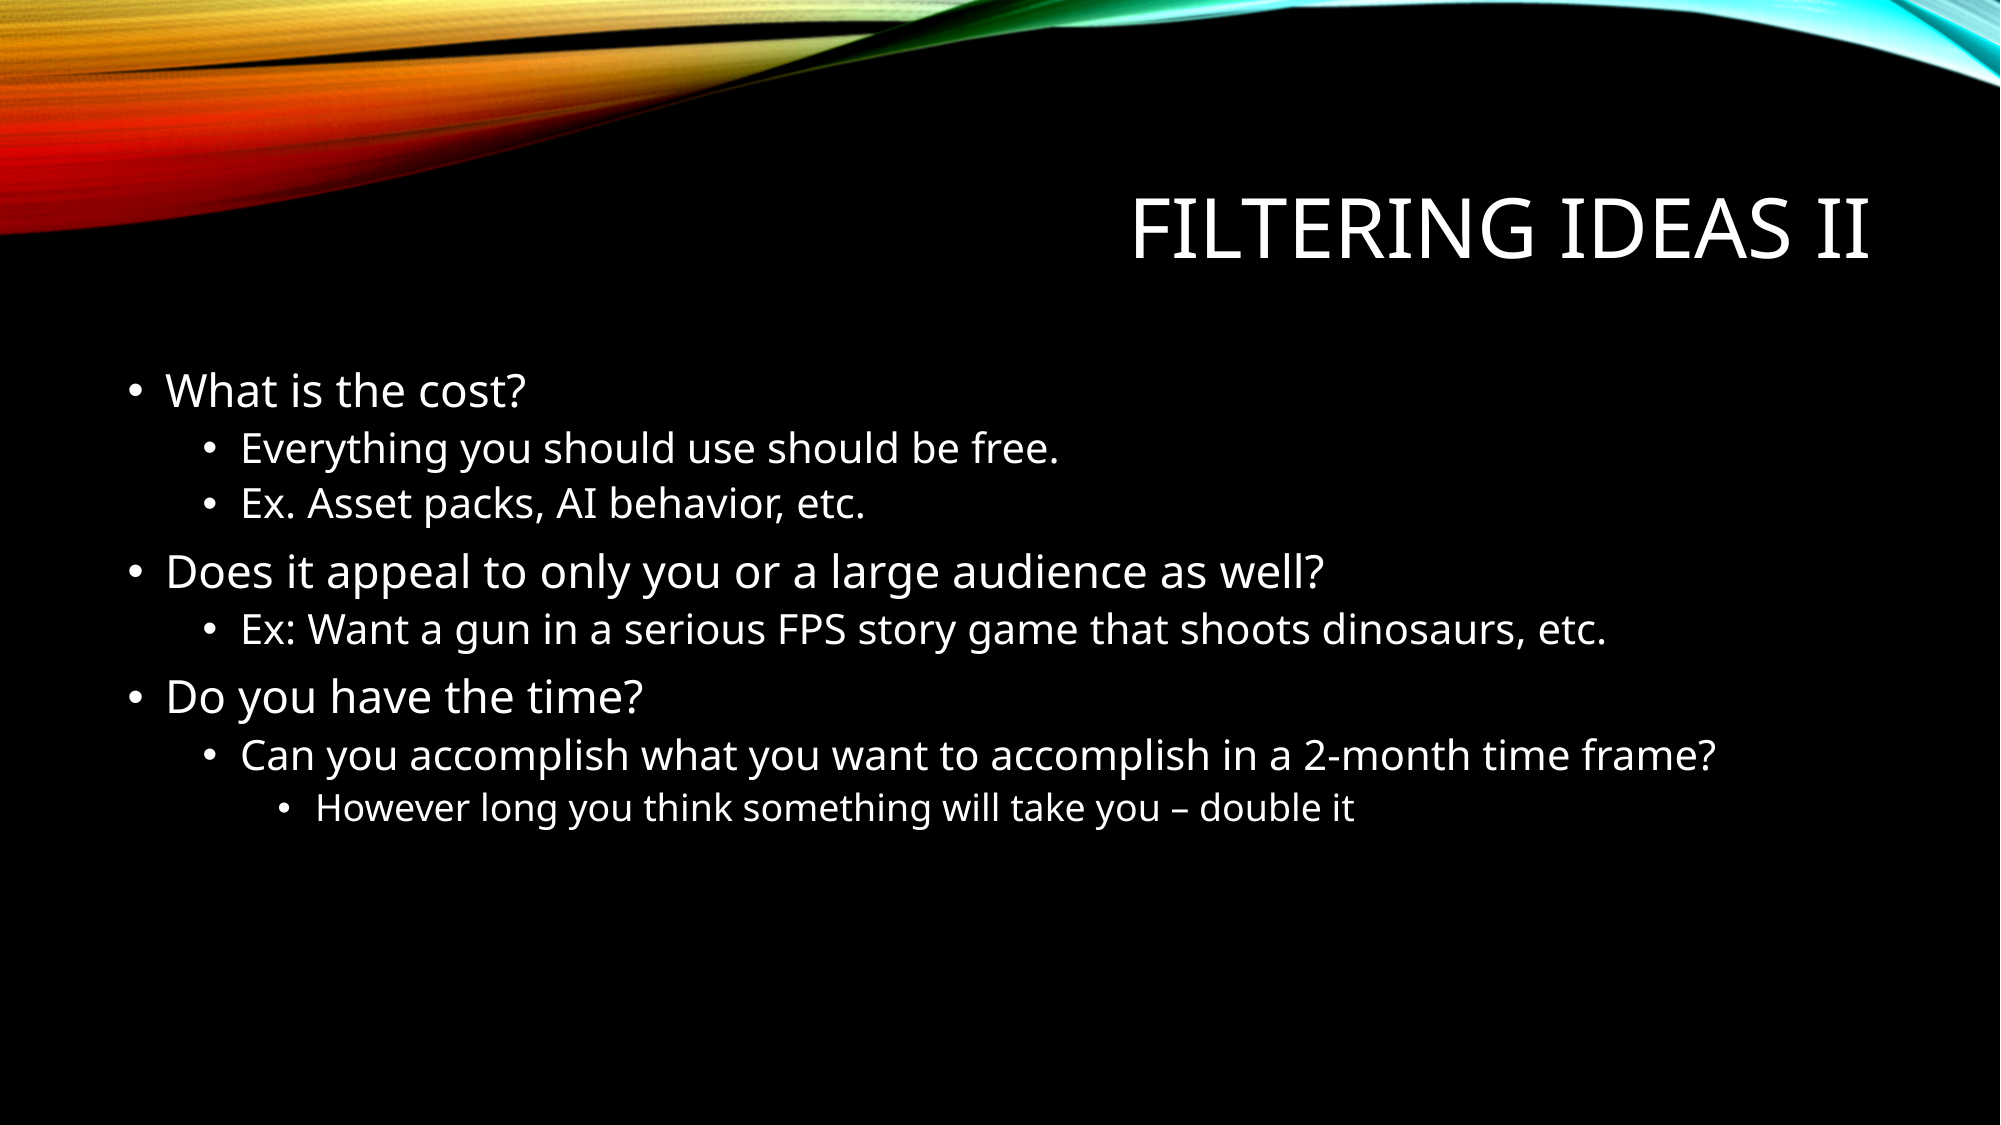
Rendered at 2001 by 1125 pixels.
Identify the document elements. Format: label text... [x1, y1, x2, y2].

list What is the cost? Everything you should use should be free. Ex. Asset packs, AI behavior, etc. Does it appeal to only you or a large audience as well? Ex: Want a gun in a serious FPS story game that shoots dinosaurs, etc. Do you have the time? Can you accomplish what you want to accomplish in a 2-month time frame? However long you think something will take you – double it [112, 360, 1888, 1021]
title Filtering Ideas II [474, 125, 1888, 338]
picture [0, 0, 2000, 237]
